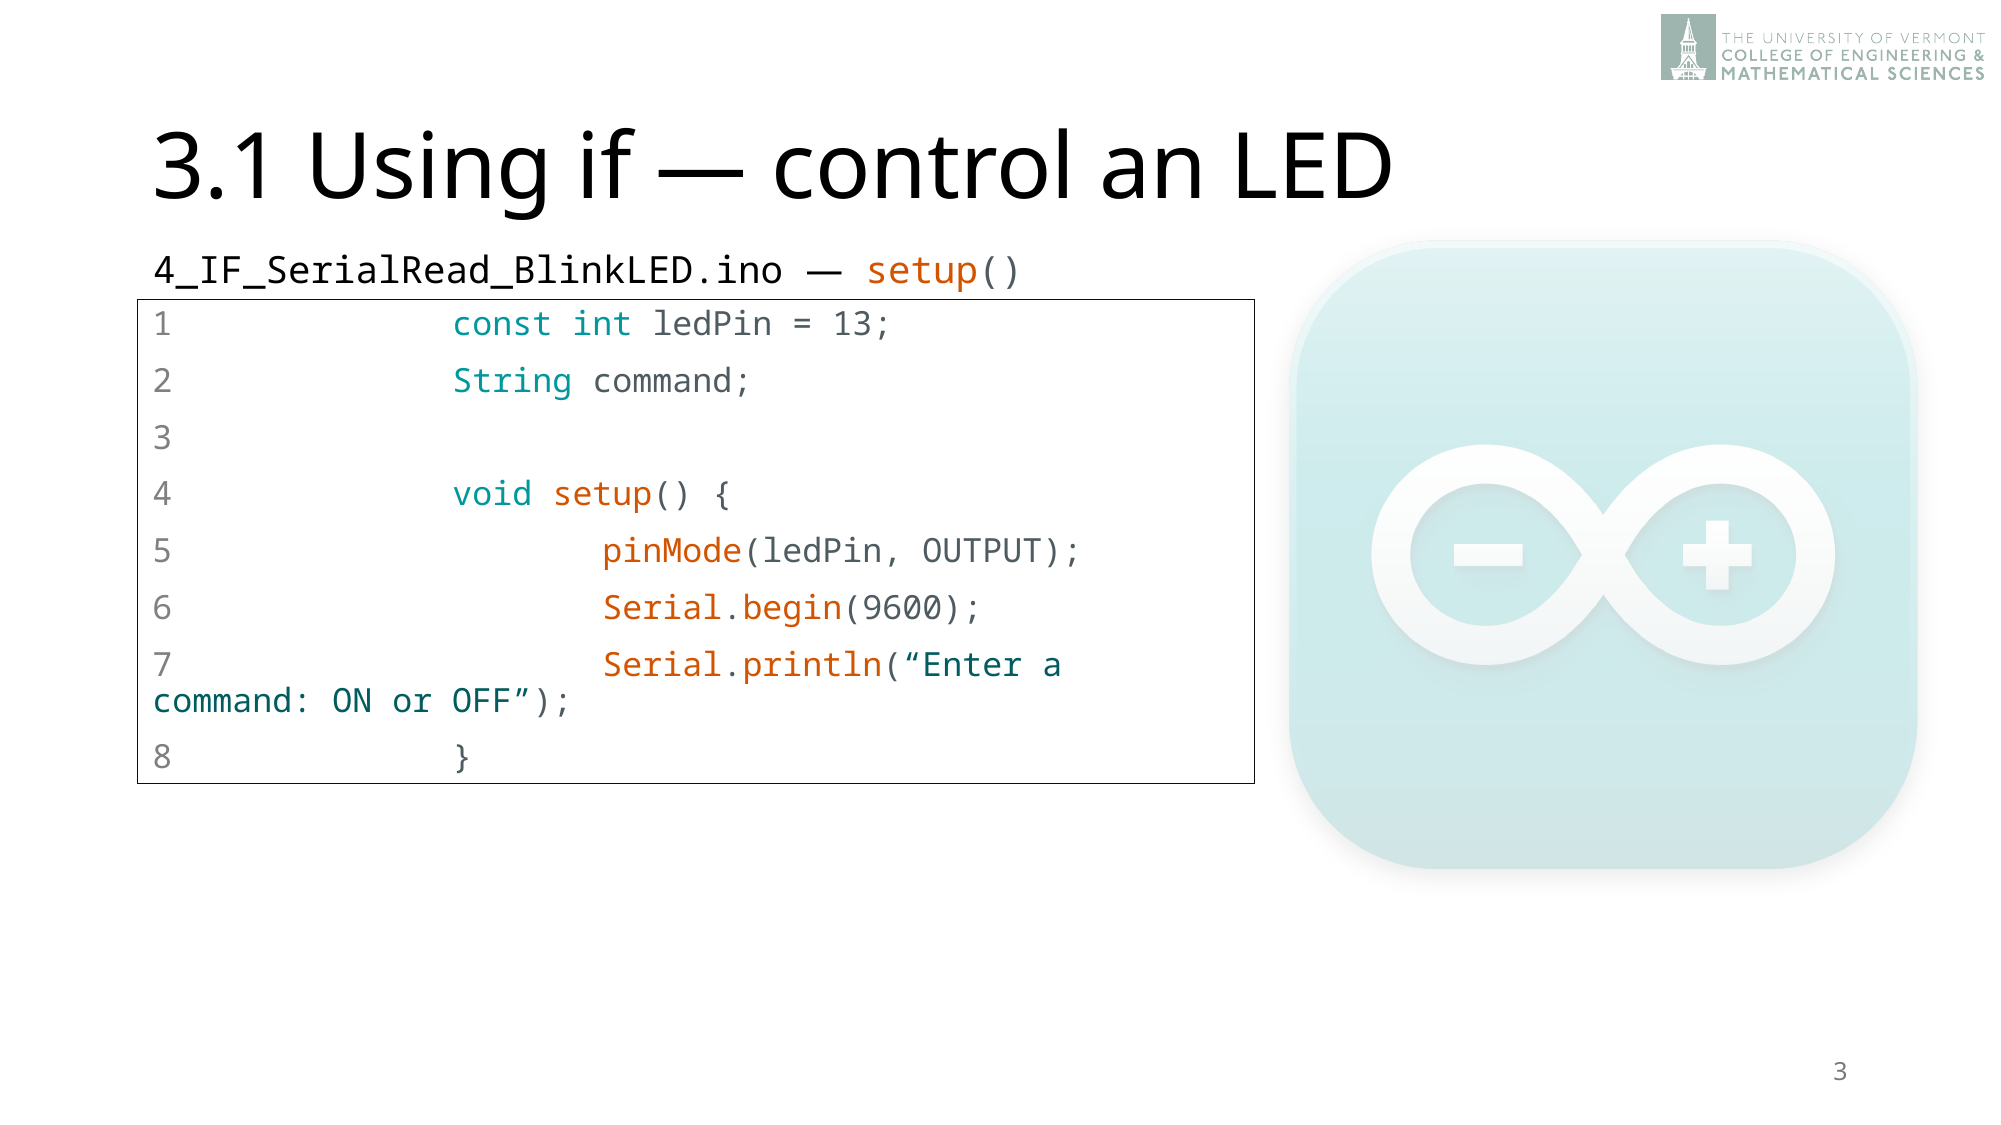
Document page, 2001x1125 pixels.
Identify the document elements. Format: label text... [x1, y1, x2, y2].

slide_number 3 [1412, 1042, 1863, 1103]
text_box 1 const int ledPin = 13; 2 String command; 3 4 void setup() { 5 pinMode(ledPin, OUTPUT); 6 Serial.begin(9600); 7 Serial.println(“Enter a command: ON or OFF”); 8 } [137, 299, 1253, 784]
picture [1253, 213, 1952, 912]
title 3.1 Using if — control an LED [137, 59, 1863, 278]
text_box 4_IF_SerialRead_BlinkLED.ino — setup() [138, 238, 1039, 299]
